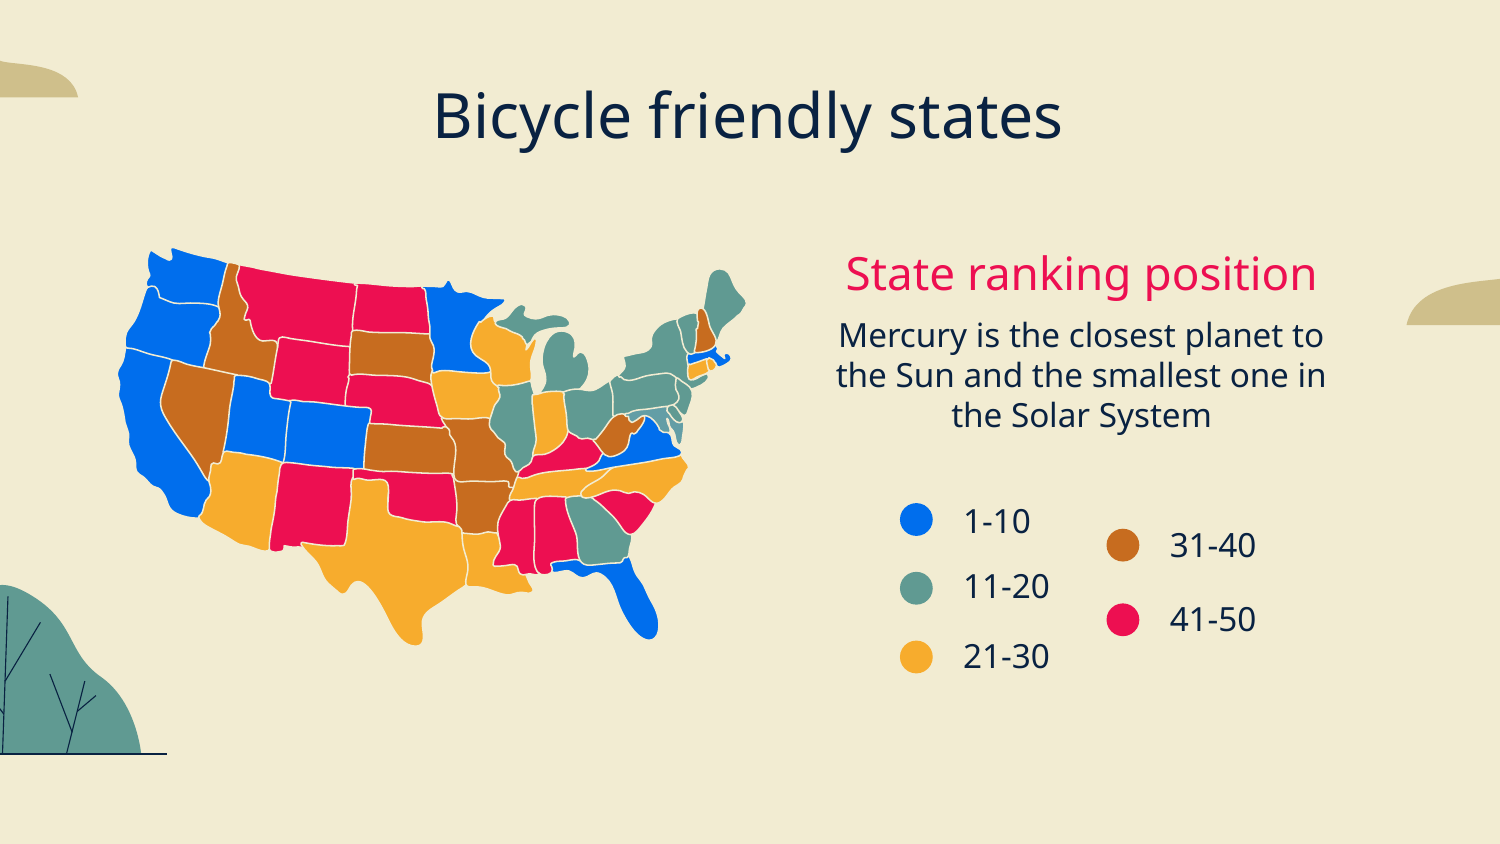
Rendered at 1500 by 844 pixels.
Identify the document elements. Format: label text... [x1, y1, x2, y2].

text_box [1106, 528, 1140, 562]
text_box [1106, 603, 1140, 637]
list 1-10 [948, 485, 1069, 548]
list Mercury is the closest planet to the Sun and the smallest one in the Solar System [820, 299, 1344, 408]
title Bicycle friendly states [116, 61, 1380, 140]
text_box [899, 503, 933, 536]
text_box [899, 571, 933, 605]
list 11-20 [948, 550, 1069, 614]
subtitle State ranking position [820, 229, 1344, 286]
list 31-40 [1154, 509, 1276, 572]
text_box [899, 640, 933, 674]
list 41-50 [1154, 583, 1276, 647]
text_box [116, 247, 751, 647]
list 21-30 [948, 620, 1069, 684]
